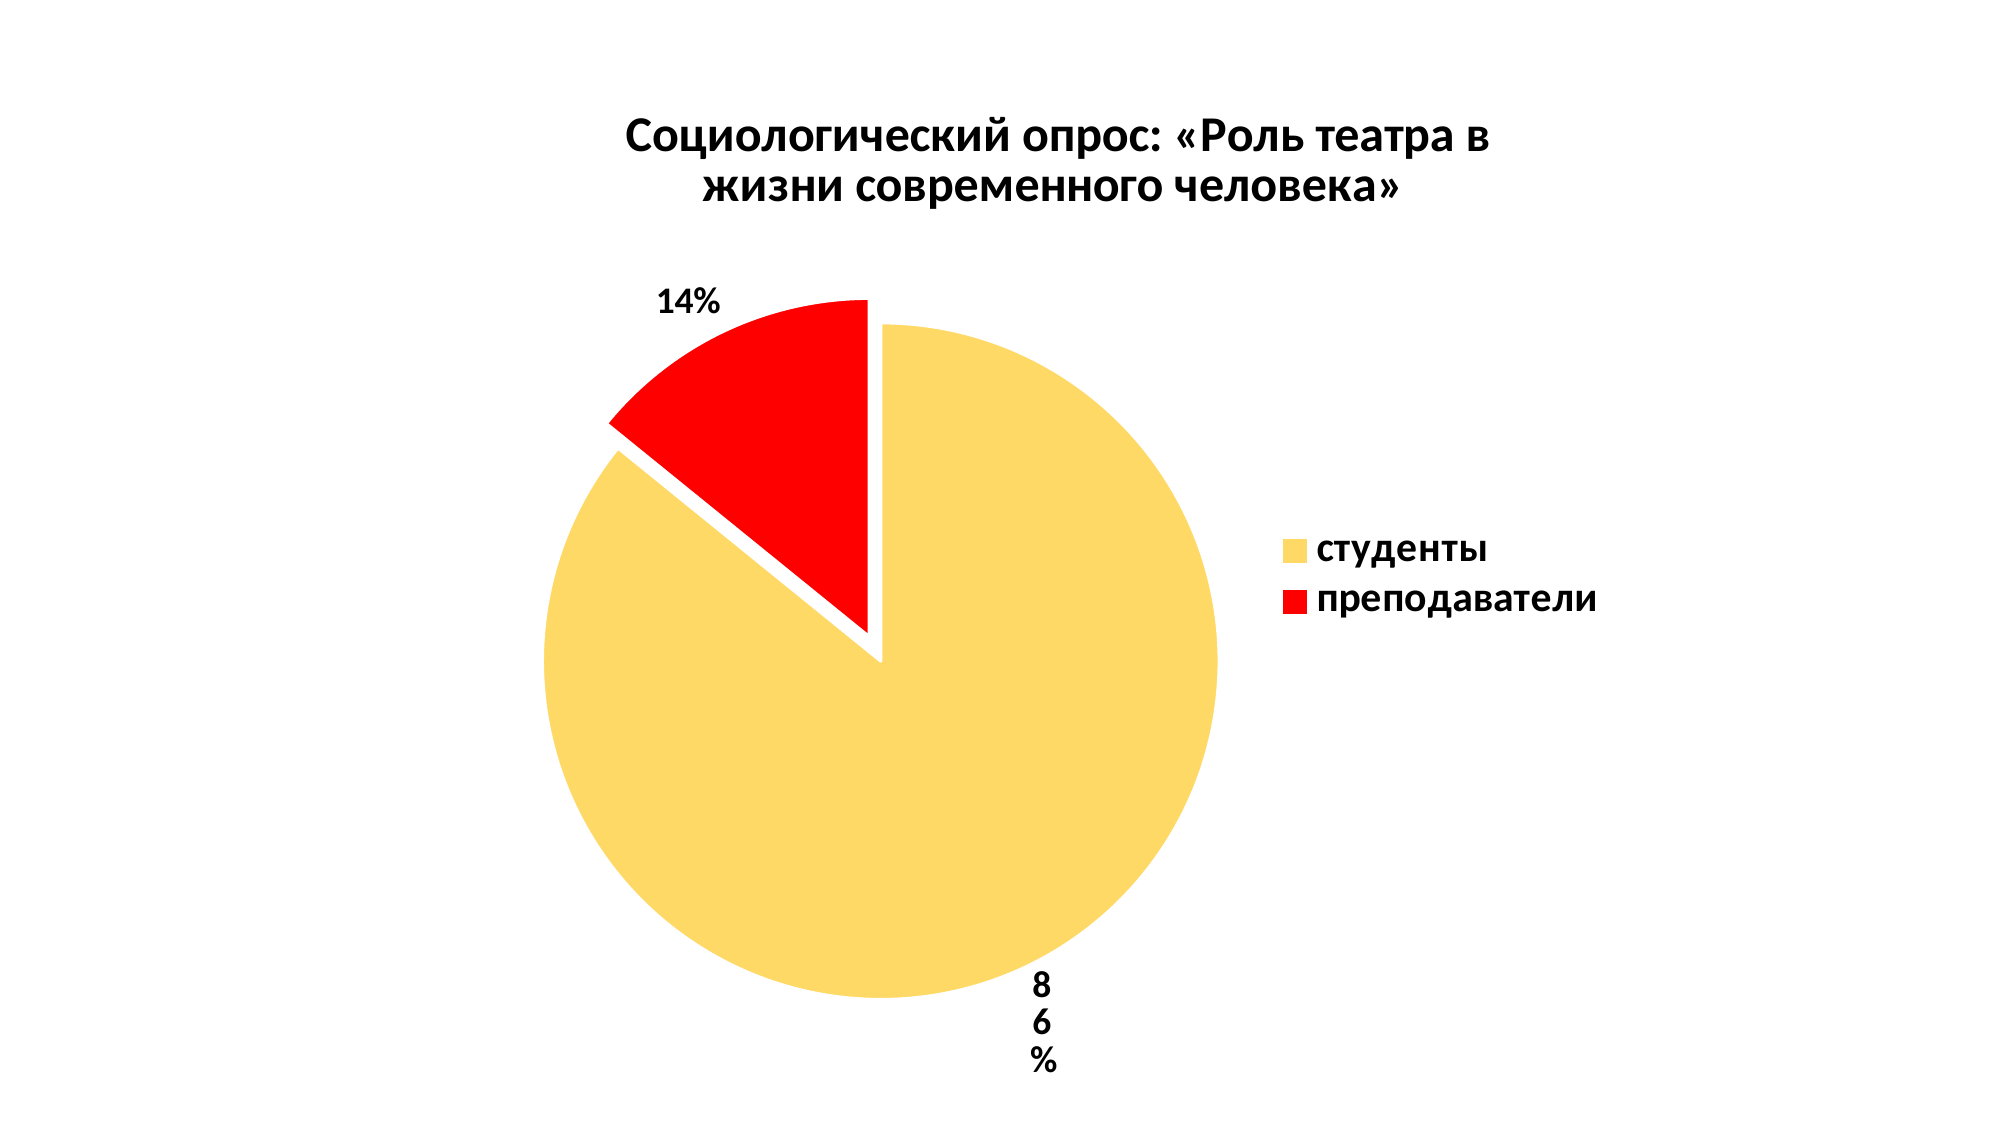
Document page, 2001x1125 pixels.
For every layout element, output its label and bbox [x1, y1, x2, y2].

chart [492, 71, 1625, 1082]
